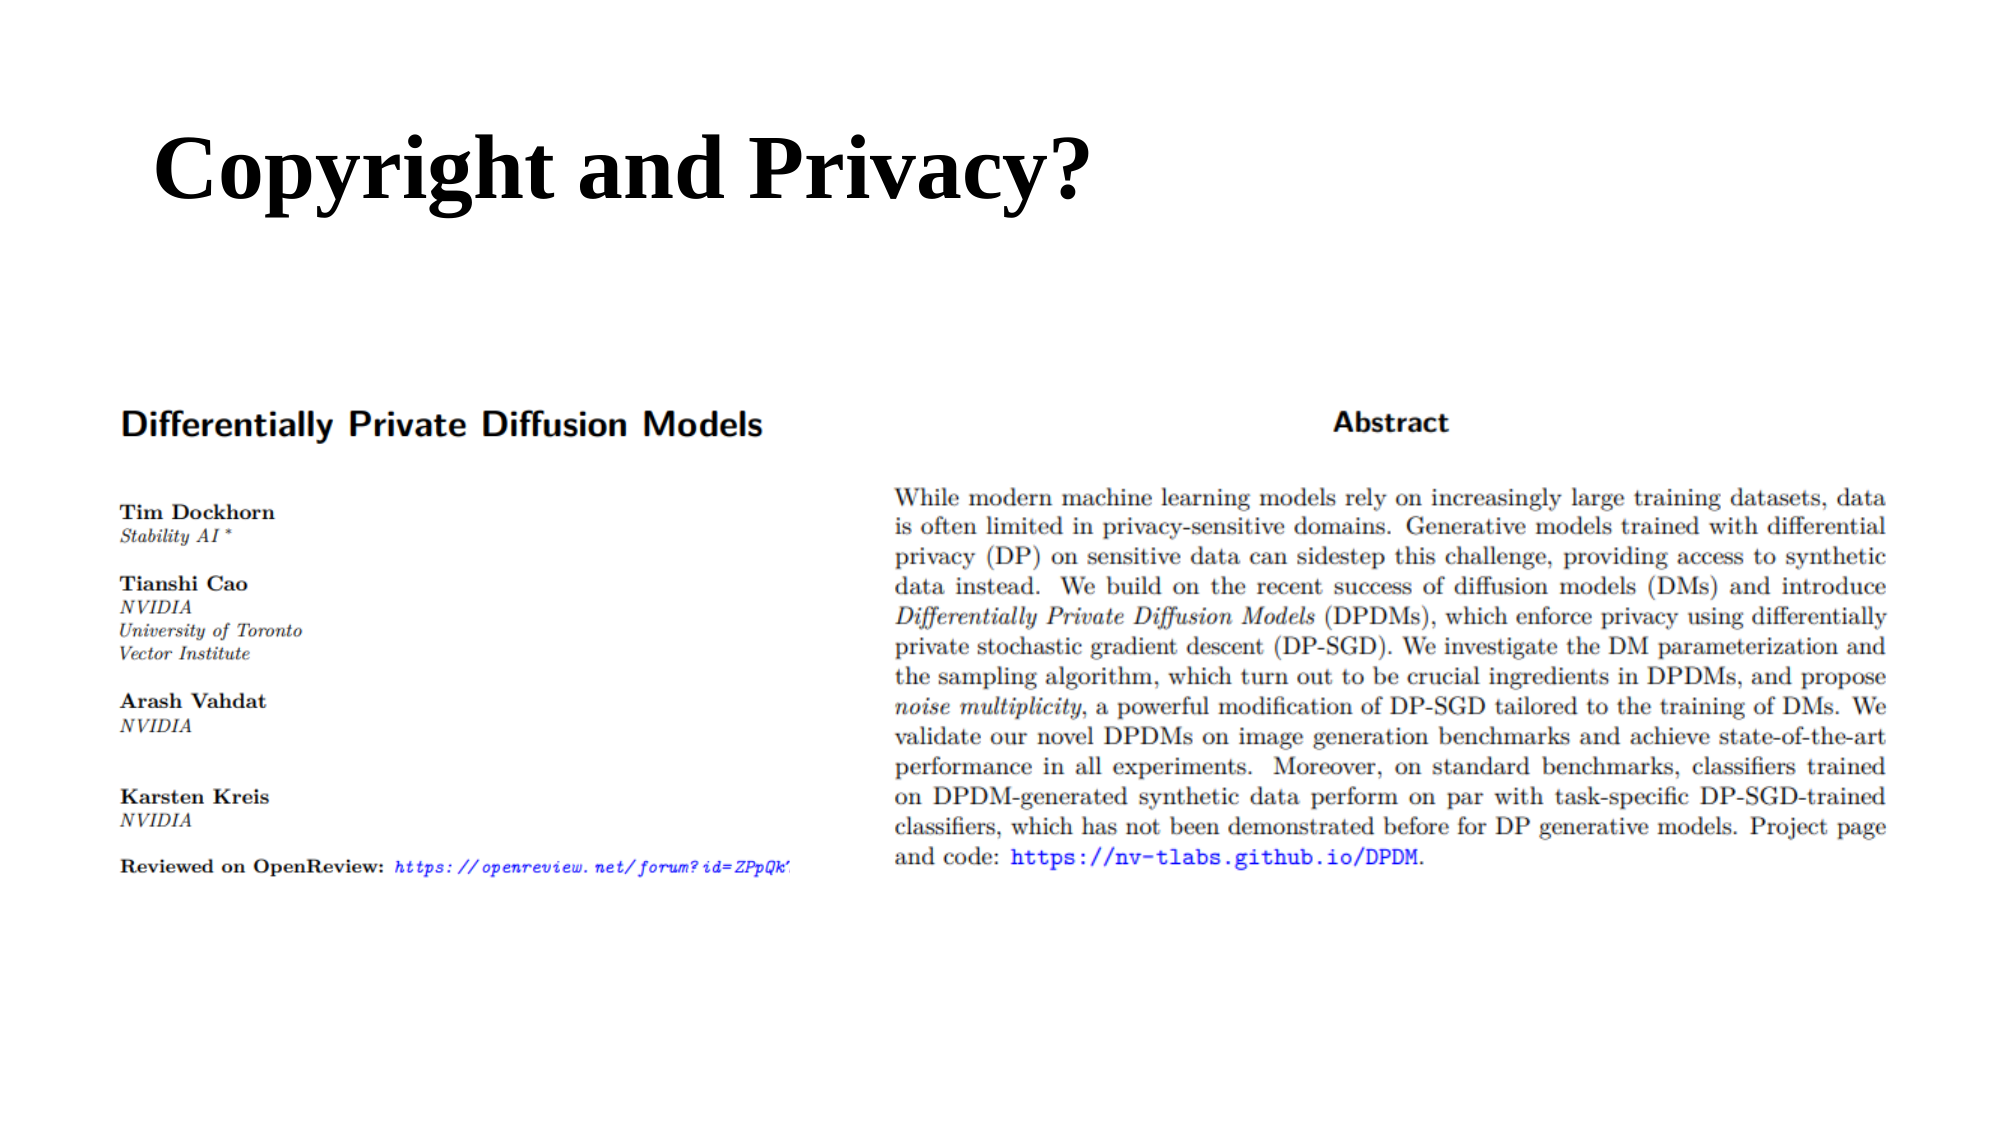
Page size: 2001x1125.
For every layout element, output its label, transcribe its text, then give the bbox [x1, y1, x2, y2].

picture [105, 389, 2000, 896]
title Copyright and Privacy? [137, 59, 1863, 278]
